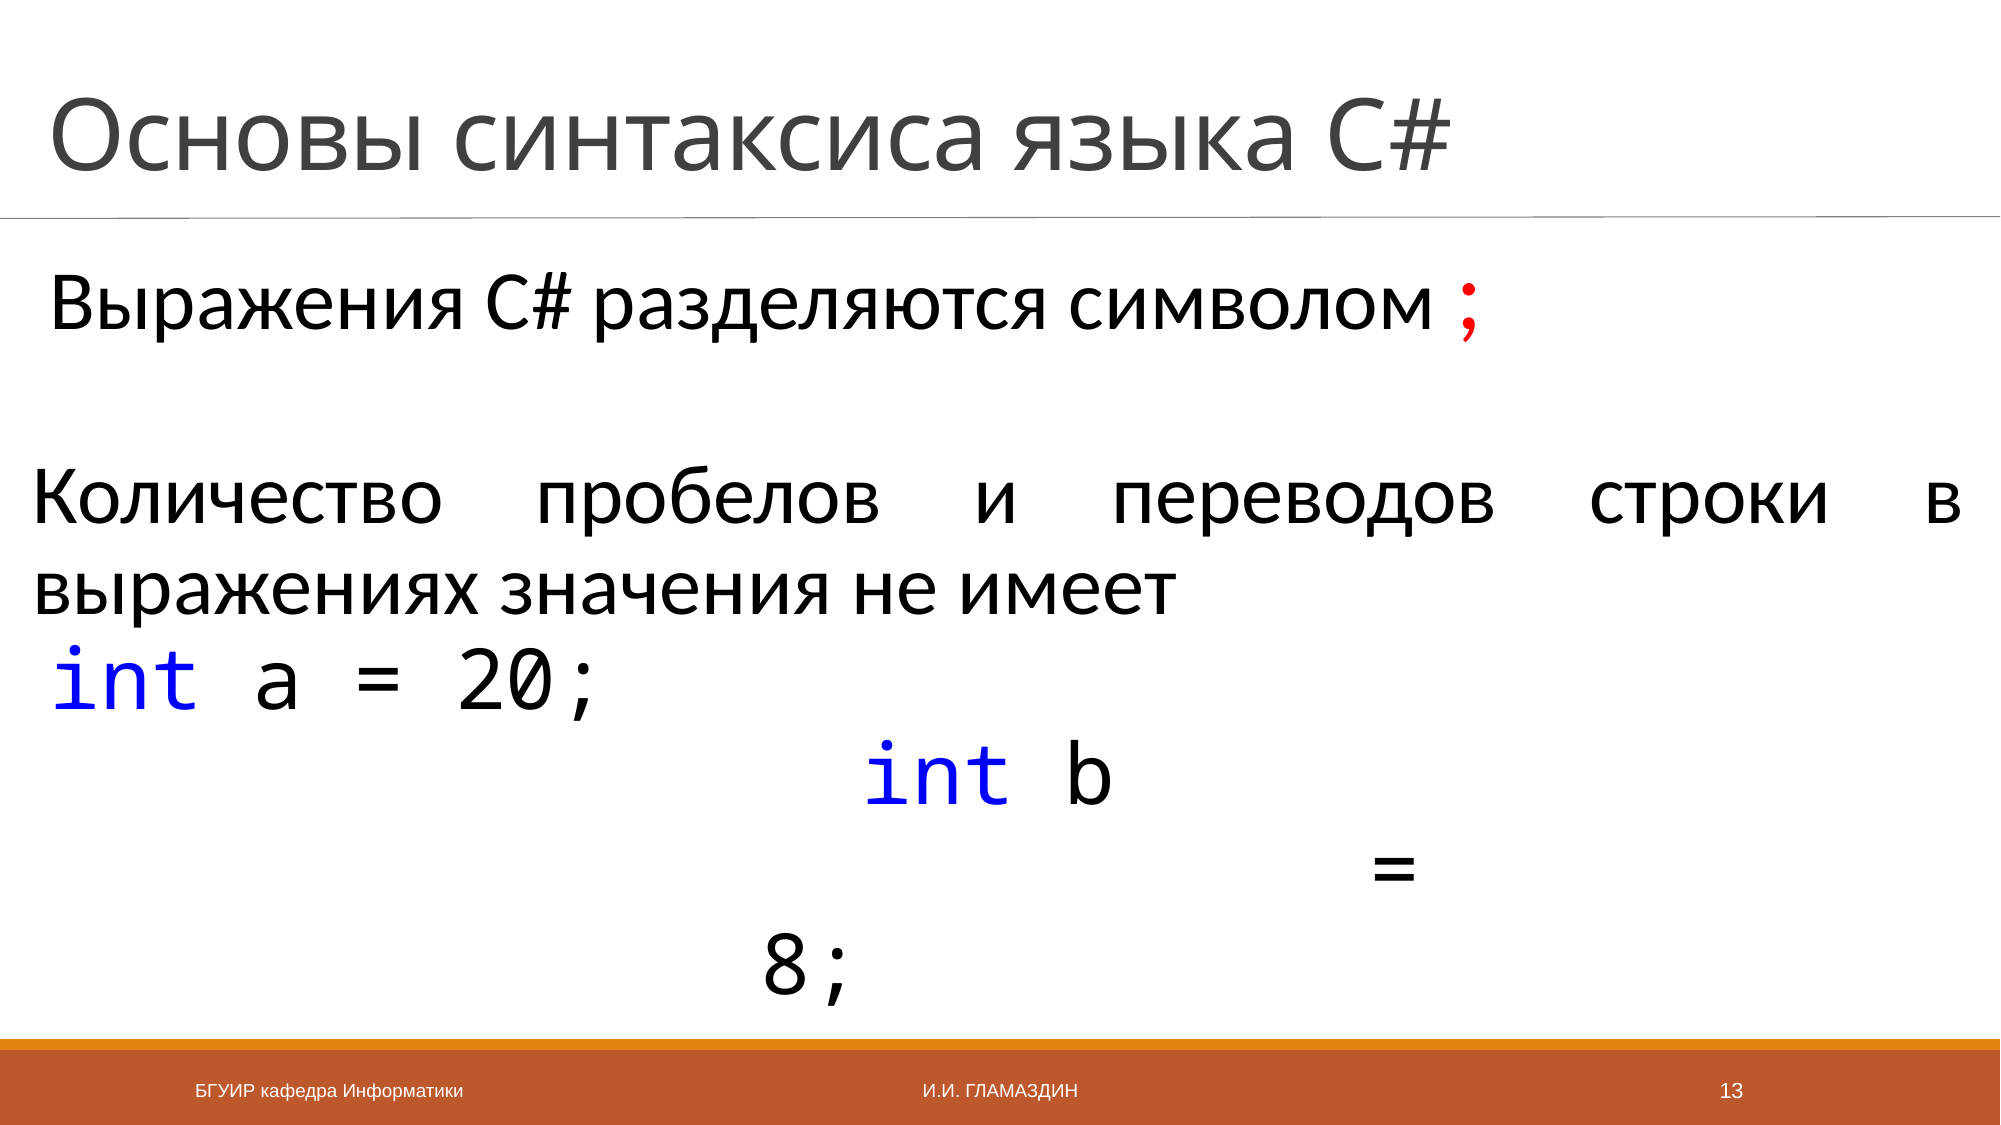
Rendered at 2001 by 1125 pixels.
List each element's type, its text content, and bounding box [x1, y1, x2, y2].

list Выражения С# разделяются символом ; Количество пробелов и переводов строки в выражениях значения не имеет int a = 20; int b = 8; [32, 233, 1967, 1025]
slide_number 13 [1624, 1059, 1840, 1120]
slide_number БГУИР кафедра Информатики [180, 1059, 586, 1120]
footer И.И. Гламаздин [604, 1059, 1396, 1120]
title Основы синтаксиса языка C# [32, 47, 1967, 198]
